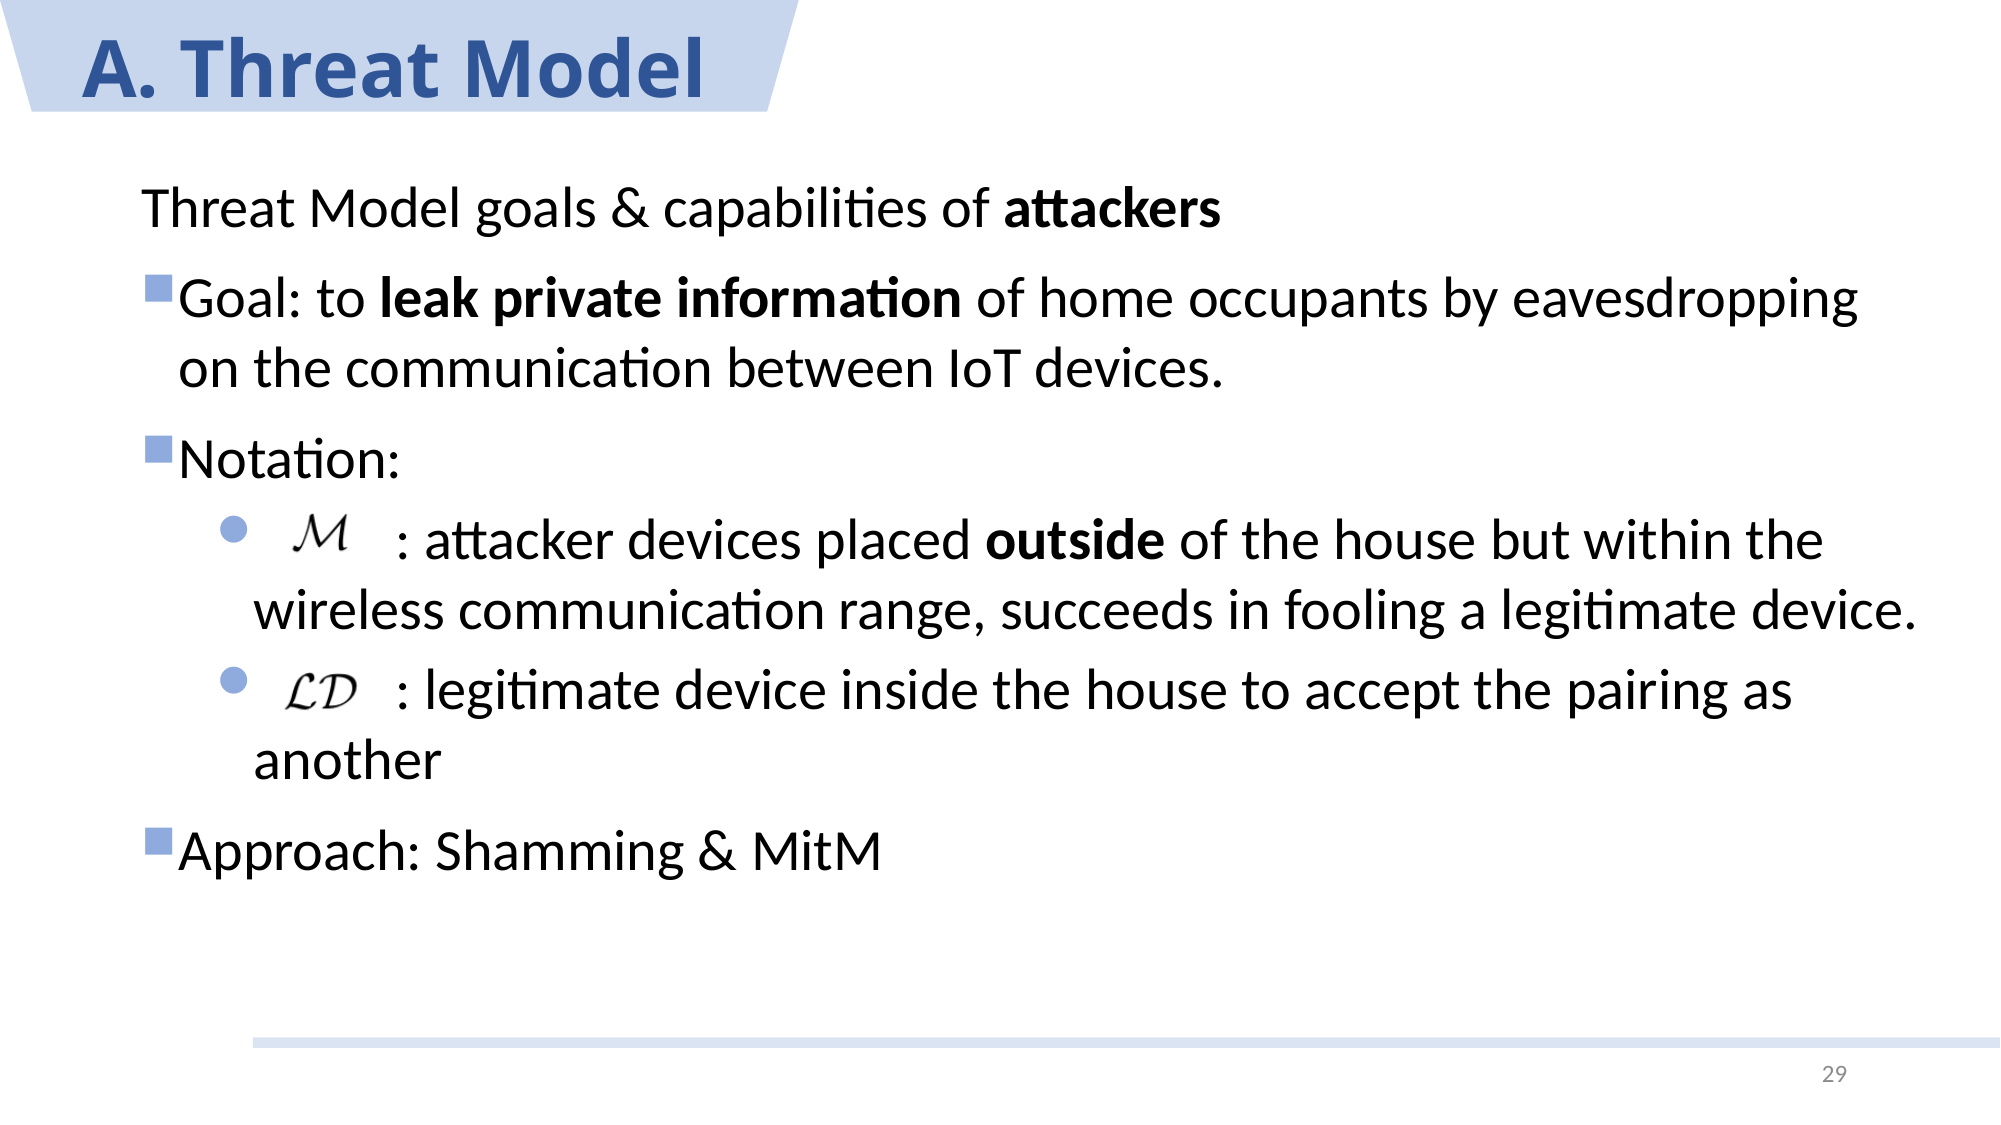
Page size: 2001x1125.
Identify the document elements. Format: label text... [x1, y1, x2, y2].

text_box [0, 0, 800, 113]
title A. Threat Model [65, 16, 724, 129]
slide_number 29 [1412, 1043, 1863, 1103]
picture [280, 497, 358, 563]
list Threat Model goals & capabilities of attackers Goal: to leak private information of home occupants by eavesdropping on the communication between IoT devices. Notation: : attacker devices placed outside of the house but within the wireless communication range, succeeds in fooling a legitimate device. : legitimate device inside the house to accept the pairing as another Approach: Shamming & MitM [126, 161, 1943, 1027]
picture [274, 655, 365, 717]
